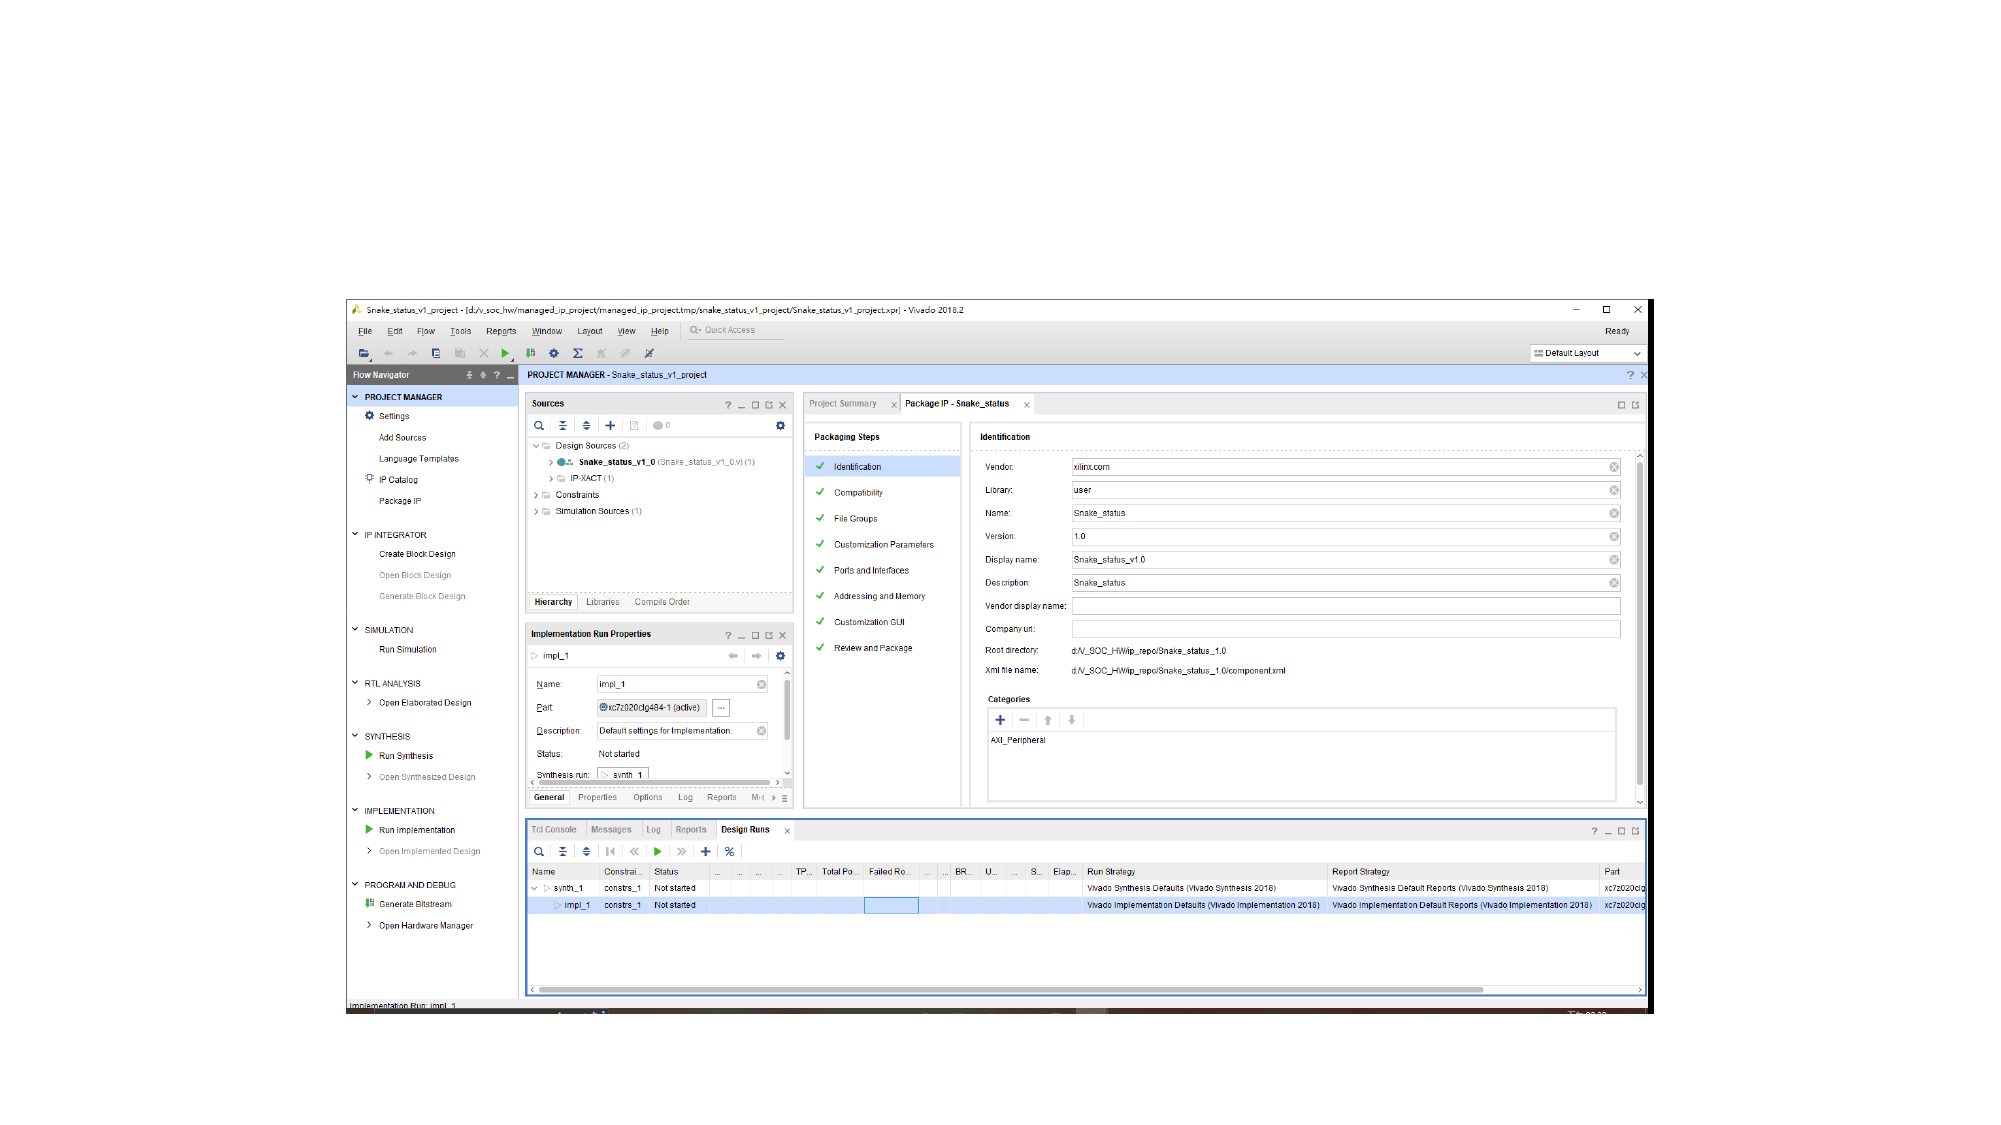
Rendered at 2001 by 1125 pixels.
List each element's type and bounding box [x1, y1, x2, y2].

list [345, 299, 1654, 1014]
